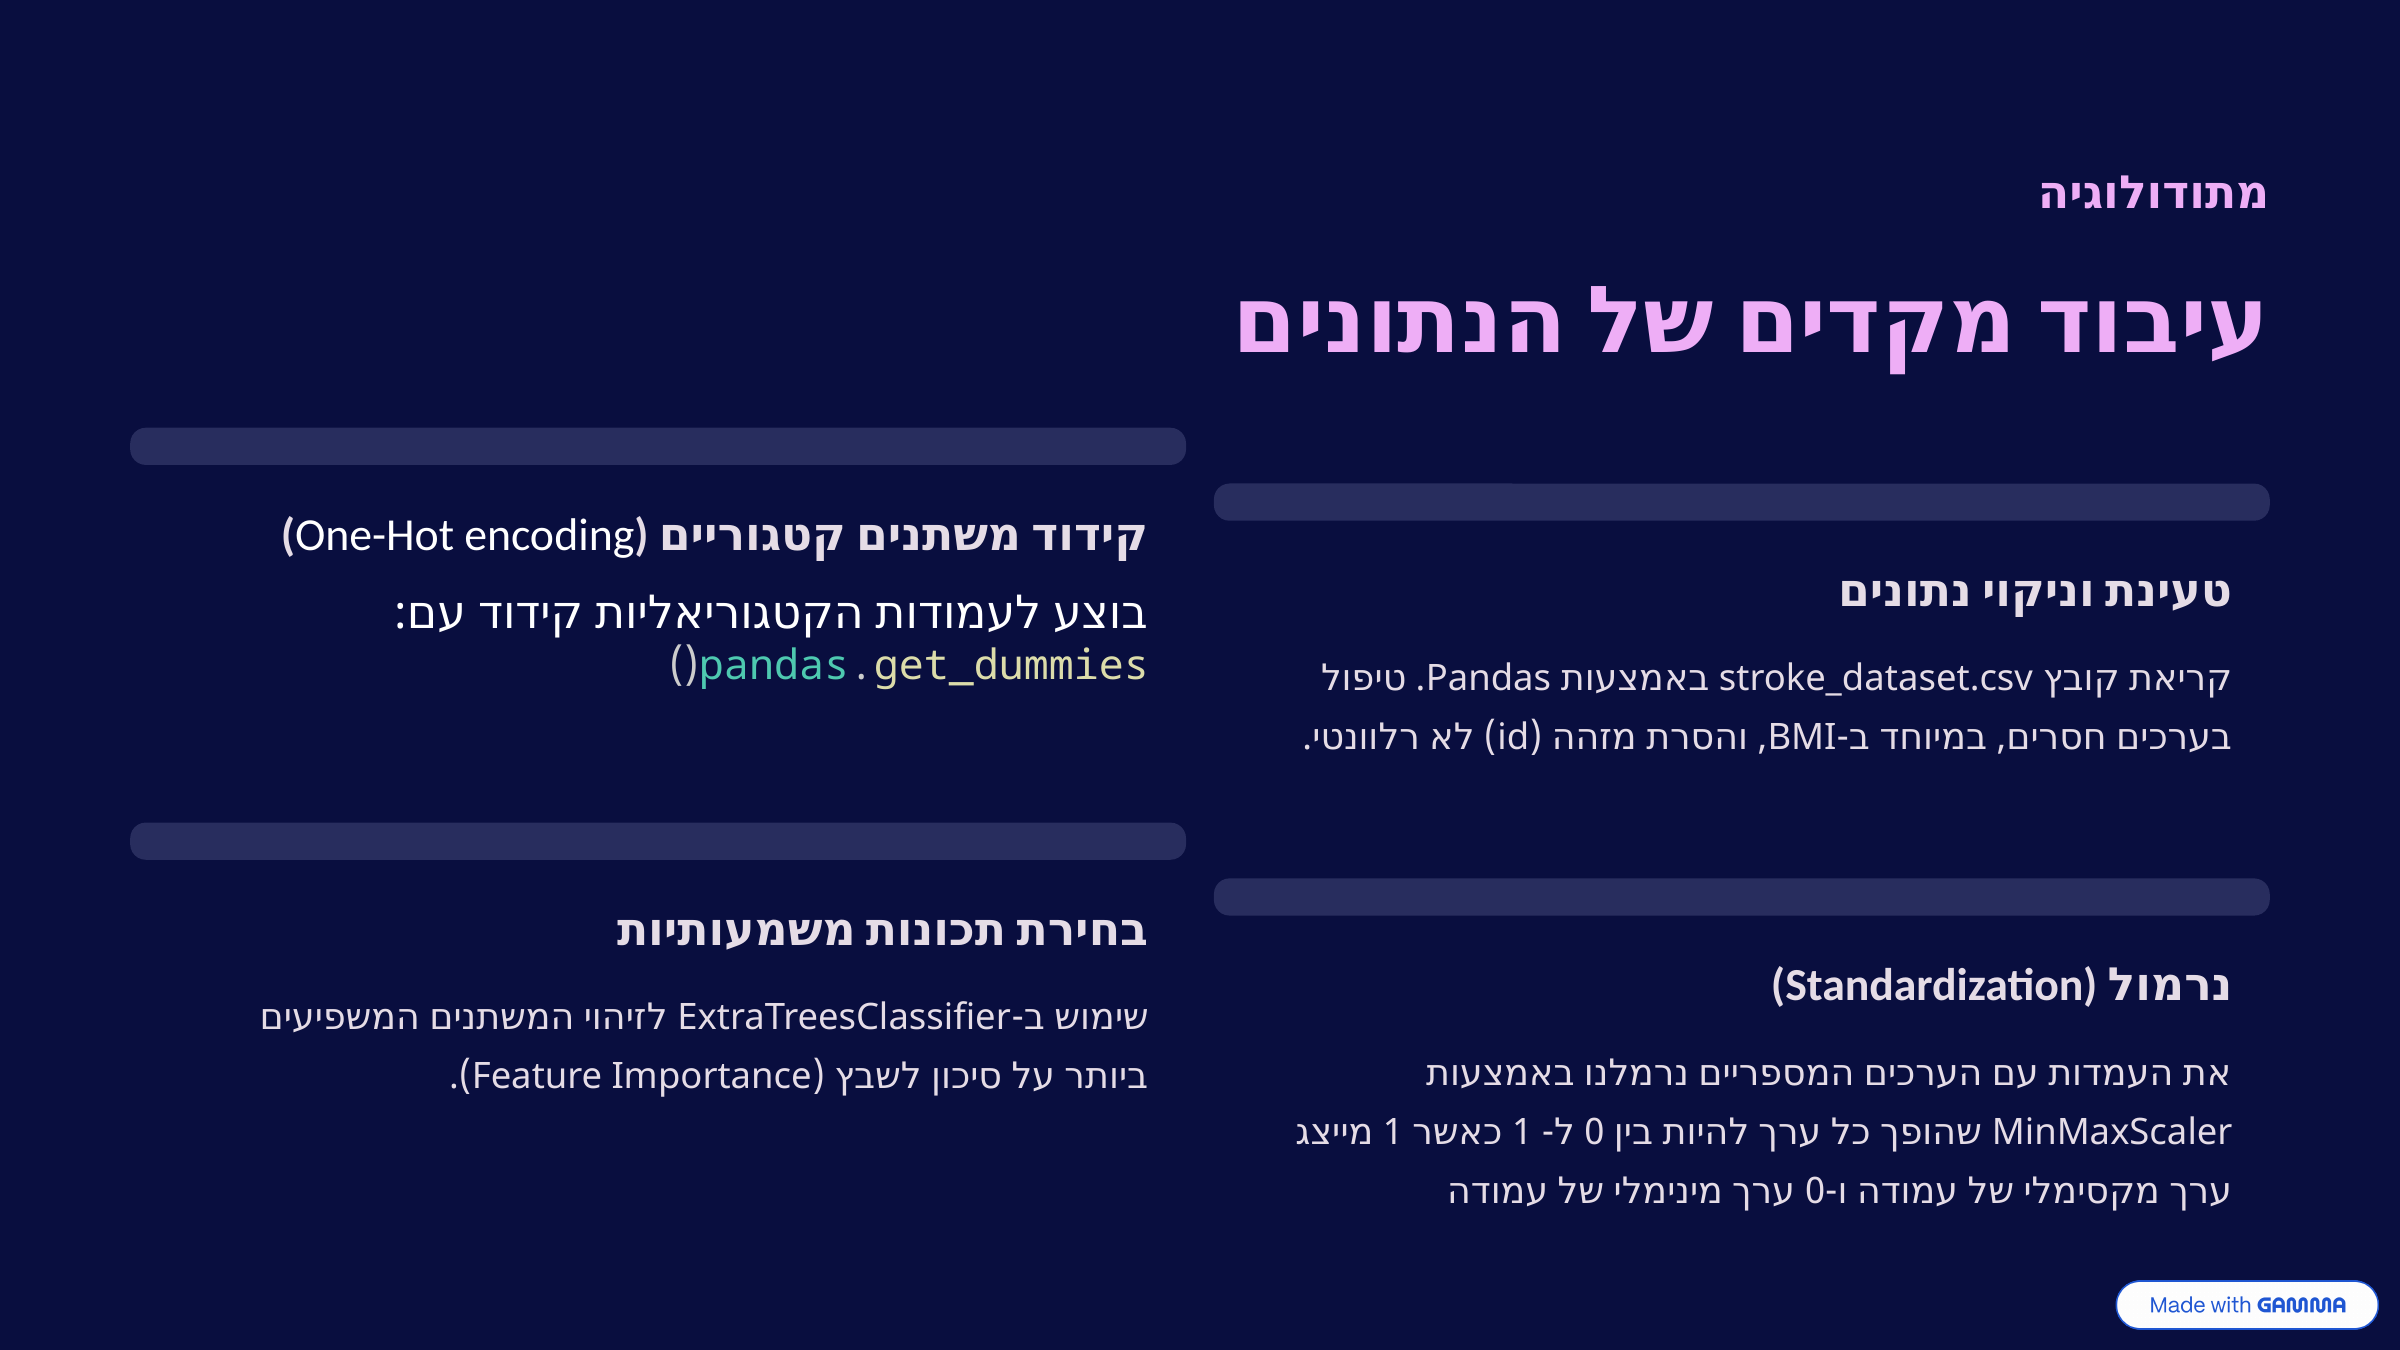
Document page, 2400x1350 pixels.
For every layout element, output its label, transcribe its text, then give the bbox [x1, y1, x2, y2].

text_box קידוד משתנים קטגוריים (One-Hot encoding) [677, 502, 1149, 561]
text_box מתודולוגיה [1804, 160, 2270, 219]
picture [2106, 1271, 2389, 1339]
text_box בוצע לעמודות הקטגוריאליות קידוד עם: pandas.get_dummies() [167, 582, 1149, 702]
text_box את העמדות עם הערכים המספריים נרמלנו באמצעות MinMaxScaler שהופך כל ערך להיות בין 0 ל- 1 כאשר 1 מייצג ערך מקסימלי של עמודה ו-0 ערך מינימלי של עמודה [1251, 1033, 2233, 1153]
text_box עיבוד מקדים של הנתונים [1280, 255, 2270, 372]
text_box טעינת וניקוי נתונים [1767, 557, 2233, 617]
text_box נרמול (Standardization) [1690, 952, 2233, 1011]
text_box [1213, 483, 2270, 521]
text_box [1213, 878, 2270, 916]
text_box שימוש ב-ExtraTreesClassifier לזיהוי המשתנים המשפיעים ביותר על סיכון לשבץ (Feature Importance). [167, 977, 1149, 1097]
text_box [130, 427, 1187, 465]
text_box קריאת קובץ stroke_dataset.csv באמצעות Pandas. טיפול בערכים חסרים, במיוחד ב-BMI, והסרת מזהה (id) לא רלוונטי. [1251, 638, 2233, 758]
text_box בחירת תכונות משמעותיות [625, 896, 1149, 956]
text_box [130, 822, 1187, 860]
